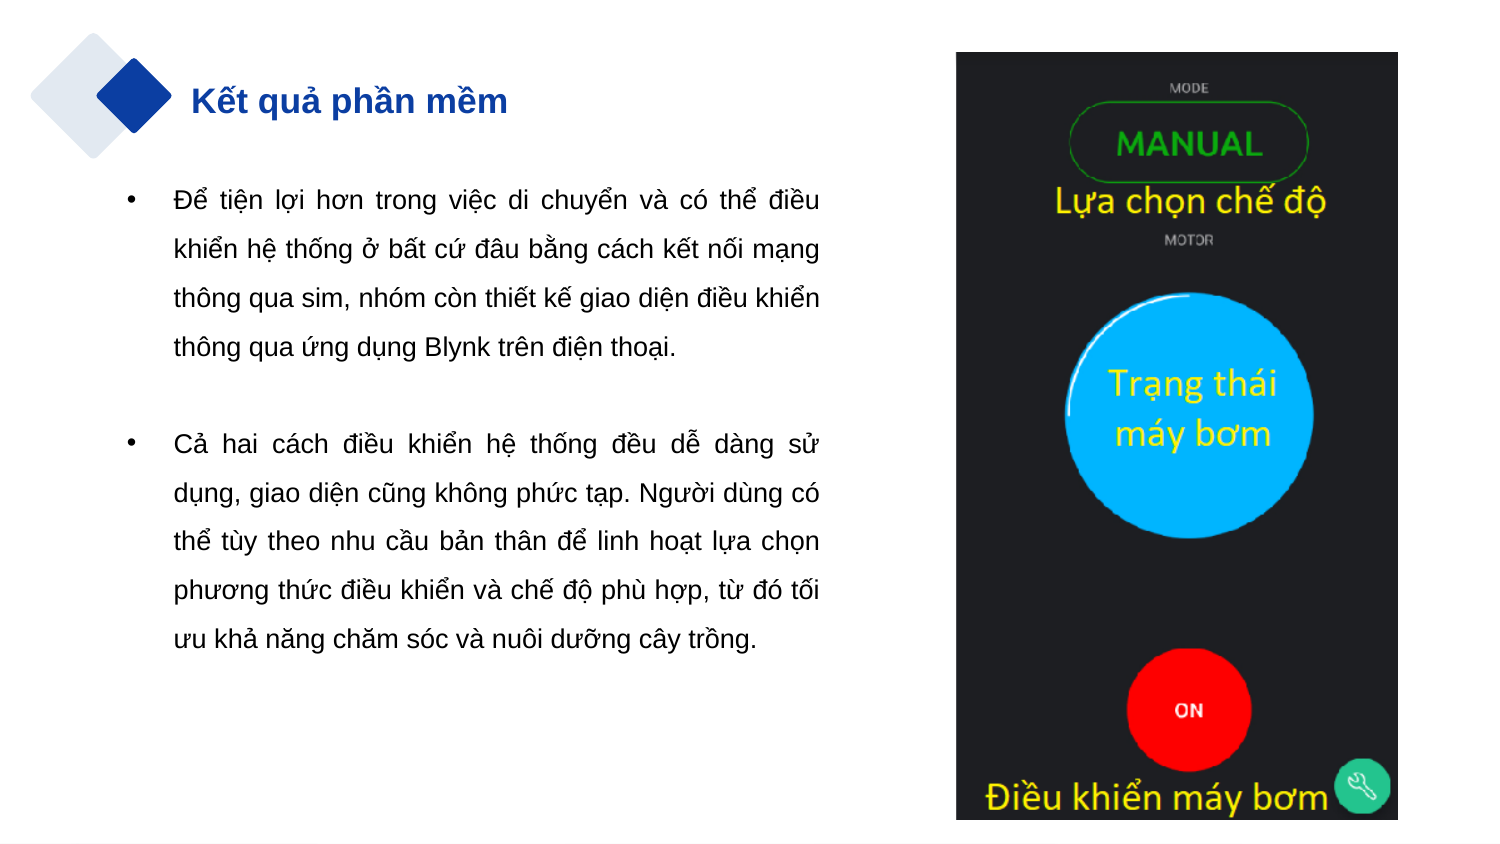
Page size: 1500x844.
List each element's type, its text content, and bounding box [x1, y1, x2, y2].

picture [955, 51, 1399, 820]
text_box Để tiện lợi hơn trong việc di chuyển và có thể điều khiển hệ thống ở bất cứ đâu bằng cách kết nối mạng thông qua sim, nhóm còn thiết kế giao diện điều khiển thông qua ứng dụng Blynk trên điện thoại. Cả hai cách điều khiển hệ thống đều dễ dàng sử dụng, giao diện cũng không phức tạp. Người dùng có thể tùy theo nhu cầu bản thân để linh hoạt lựa chọn phương thức điều khiển và chế độ phù hợp, từ đó tối ưu khả năng chăm sóc và nuôi dưỡng cây trồng. [112, 159, 835, 710]
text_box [29, 32, 585, 160]
